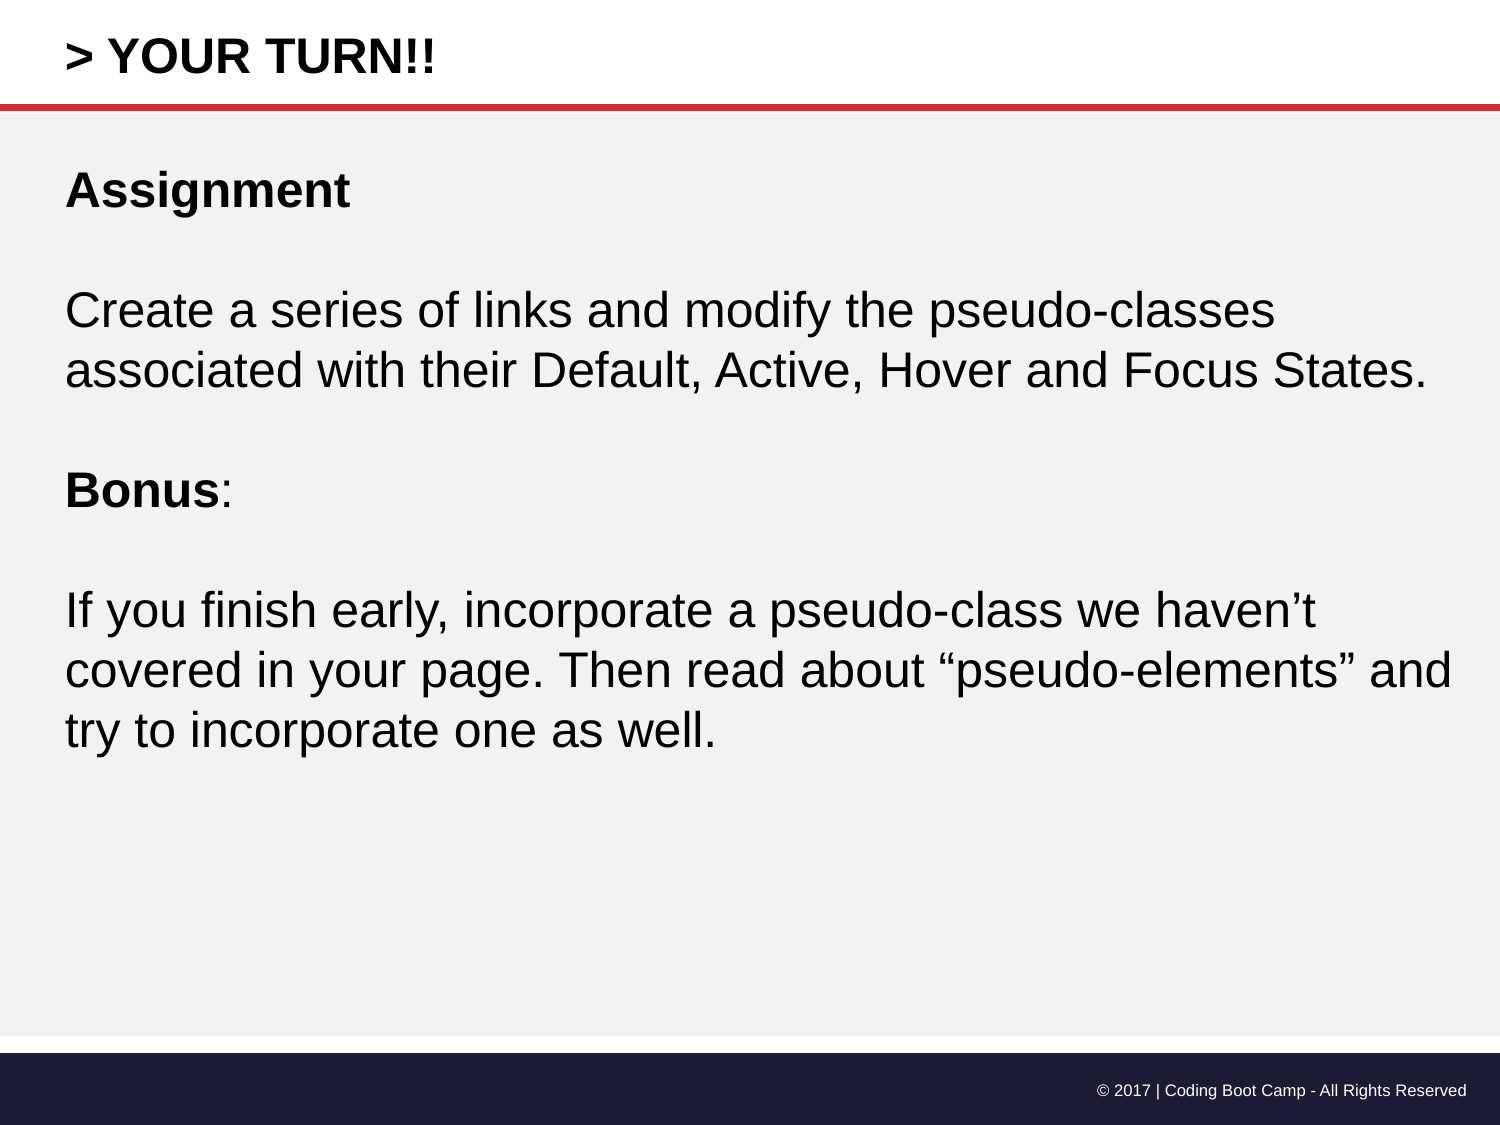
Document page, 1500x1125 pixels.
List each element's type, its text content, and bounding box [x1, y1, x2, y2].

text_box [0, 112, 1500, 1037]
text_box > YOUR TURN!! [50, 16, 913, 91]
text_box Assignment Create a series of links and modify the pseudo-classes associated with their Default, Active, Hover and Focus States. Bonus: If you finish early, incorporate a pseudo-class we haven’t covered in your page. Then read about “pseudo-elements” and try to incorporate one as well. [49, 149, 1475, 765]
